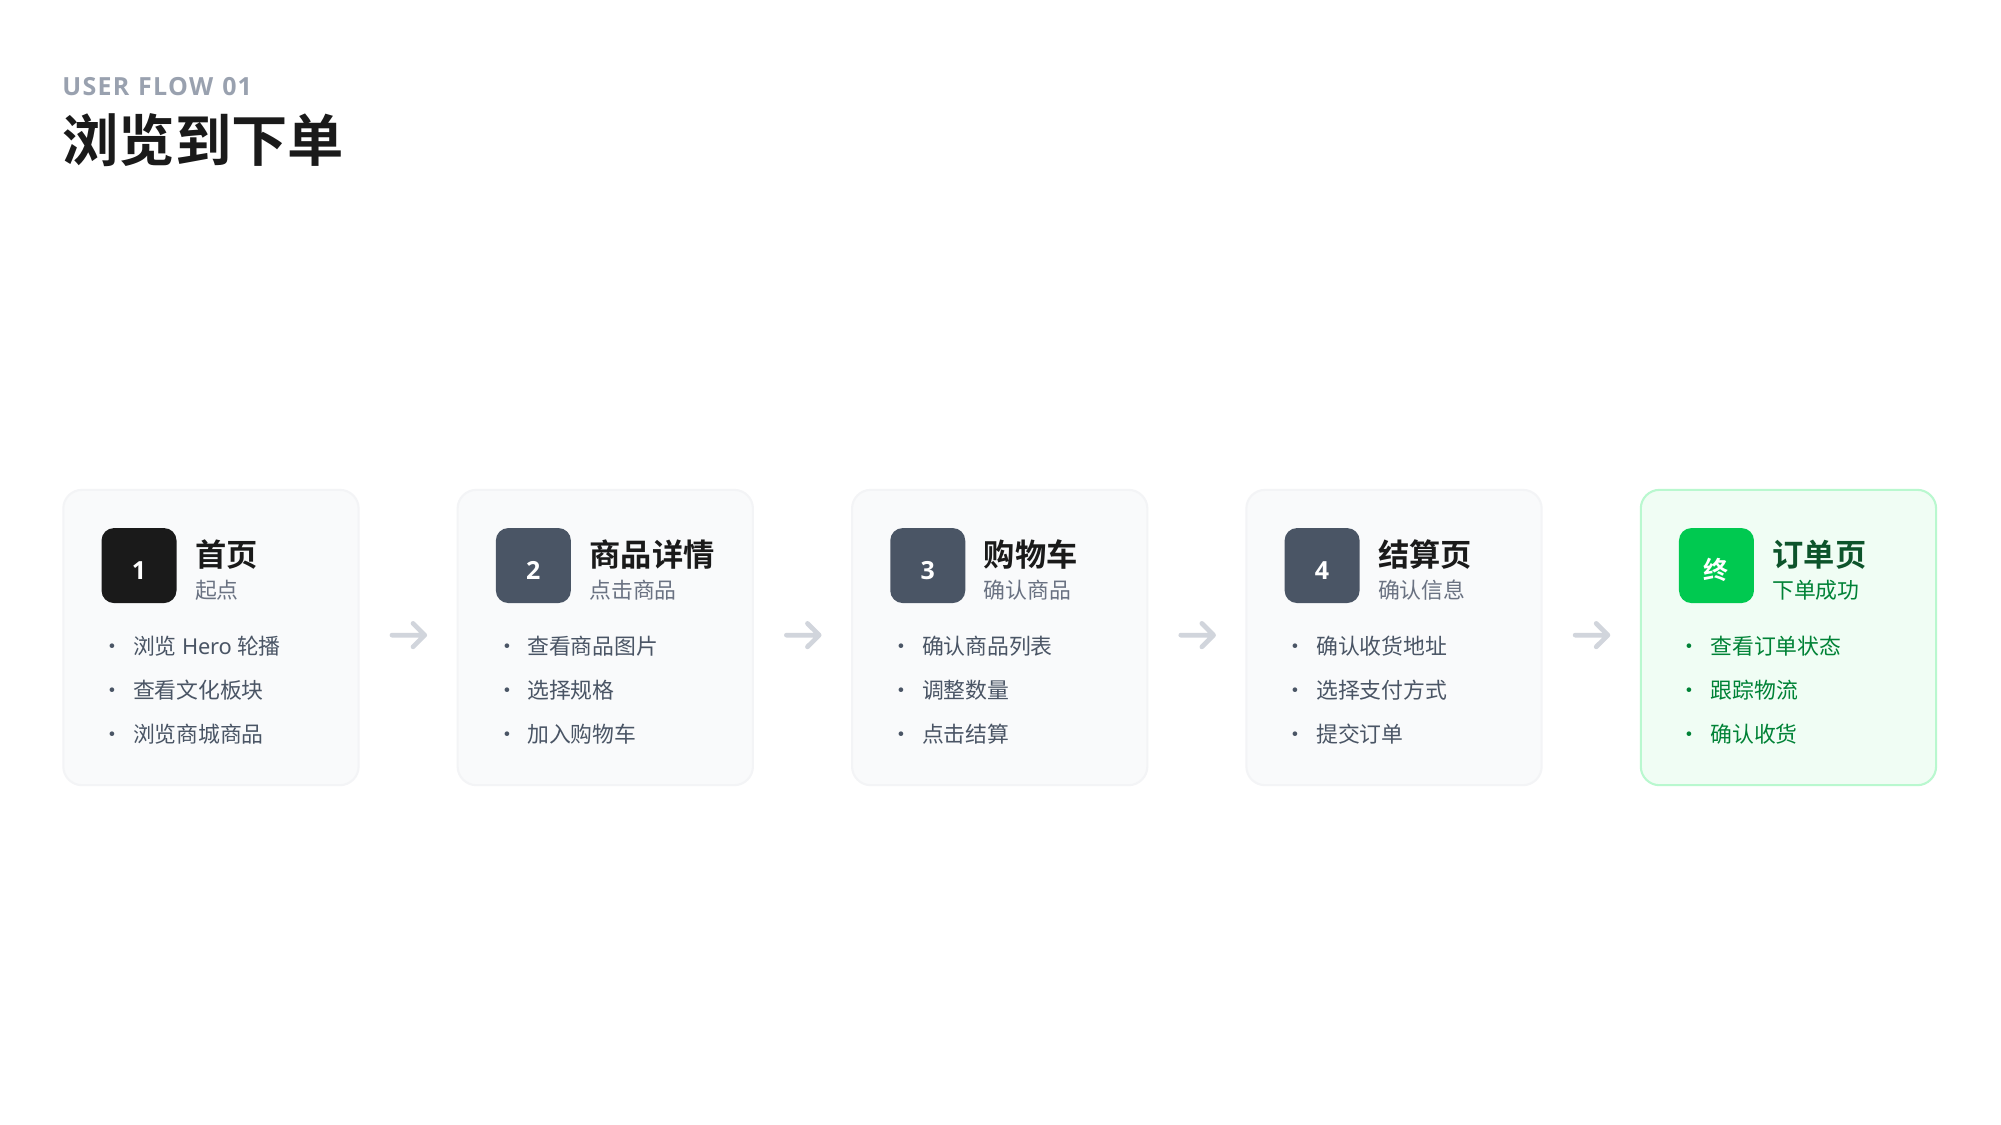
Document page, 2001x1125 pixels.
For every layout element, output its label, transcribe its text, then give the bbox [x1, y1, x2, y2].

text_box 结算页 [1378, 528, 1488, 572]
text_box 起点 [195, 571, 269, 604]
text_box [389, 621, 428, 650]
text_box • 查看文化板块 [101, 671, 332, 704]
text_box [457, 489, 753, 786]
text_box • 调整数量 [890, 671, 1120, 704]
text_box • 浏览商城商品 [101, 715, 332, 747]
text_box [63, 489, 359, 786]
text_box • 跟踪物流 [1679, 671, 1909, 704]
text_box • 点击结算 [890, 715, 1120, 747]
text_box 3 [883, 528, 972, 604]
text_box 1 [95, 528, 183, 604]
text_box 购物车 [983, 528, 1094, 572]
text_box [784, 621, 822, 650]
text_box 确认信息 [1378, 571, 1484, 604]
text_box • 查看商品图片 [495, 628, 726, 660]
text_box 浏览到下单 [62, 112, 1966, 175]
text_box [1178, 621, 1216, 650]
text_box • 提交订单 [1284, 715, 1515, 747]
text_box 2 [489, 528, 578, 604]
text_box • 确认收货地址 [1284, 628, 1515, 660]
text_box 商品详情 [589, 528, 731, 572]
text_box • 选择支付方式 [1284, 671, 1515, 704]
text_box • 查看订单状态 [1679, 628, 1909, 660]
text_box • 加入购物车 [495, 715, 726, 747]
text_box [1640, 489, 1937, 786]
text_box [1572, 621, 1611, 650]
text_box [1246, 489, 1542, 786]
text_box • 确认收货 [1679, 715, 1909, 747]
text_box 确认商品 [984, 571, 1089, 604]
text_box • 浏览Hero轮播 [101, 628, 332, 660]
text_box 点击商品 [589, 571, 726, 604]
text_box 订单页 [1772, 528, 1883, 572]
text_box 终 [1672, 528, 1761, 604]
text_box 4 [1278, 528, 1366, 604]
text_box 首页 [195, 528, 274, 572]
text_box • 确认商品列表 [890, 628, 1120, 660]
text_box [852, 489, 1148, 786]
text_box • 选择规格 [495, 671, 726, 704]
text_box 下单成功 [1772, 571, 1878, 604]
text_box USER FLOW 01 [62, 62, 1950, 100]
